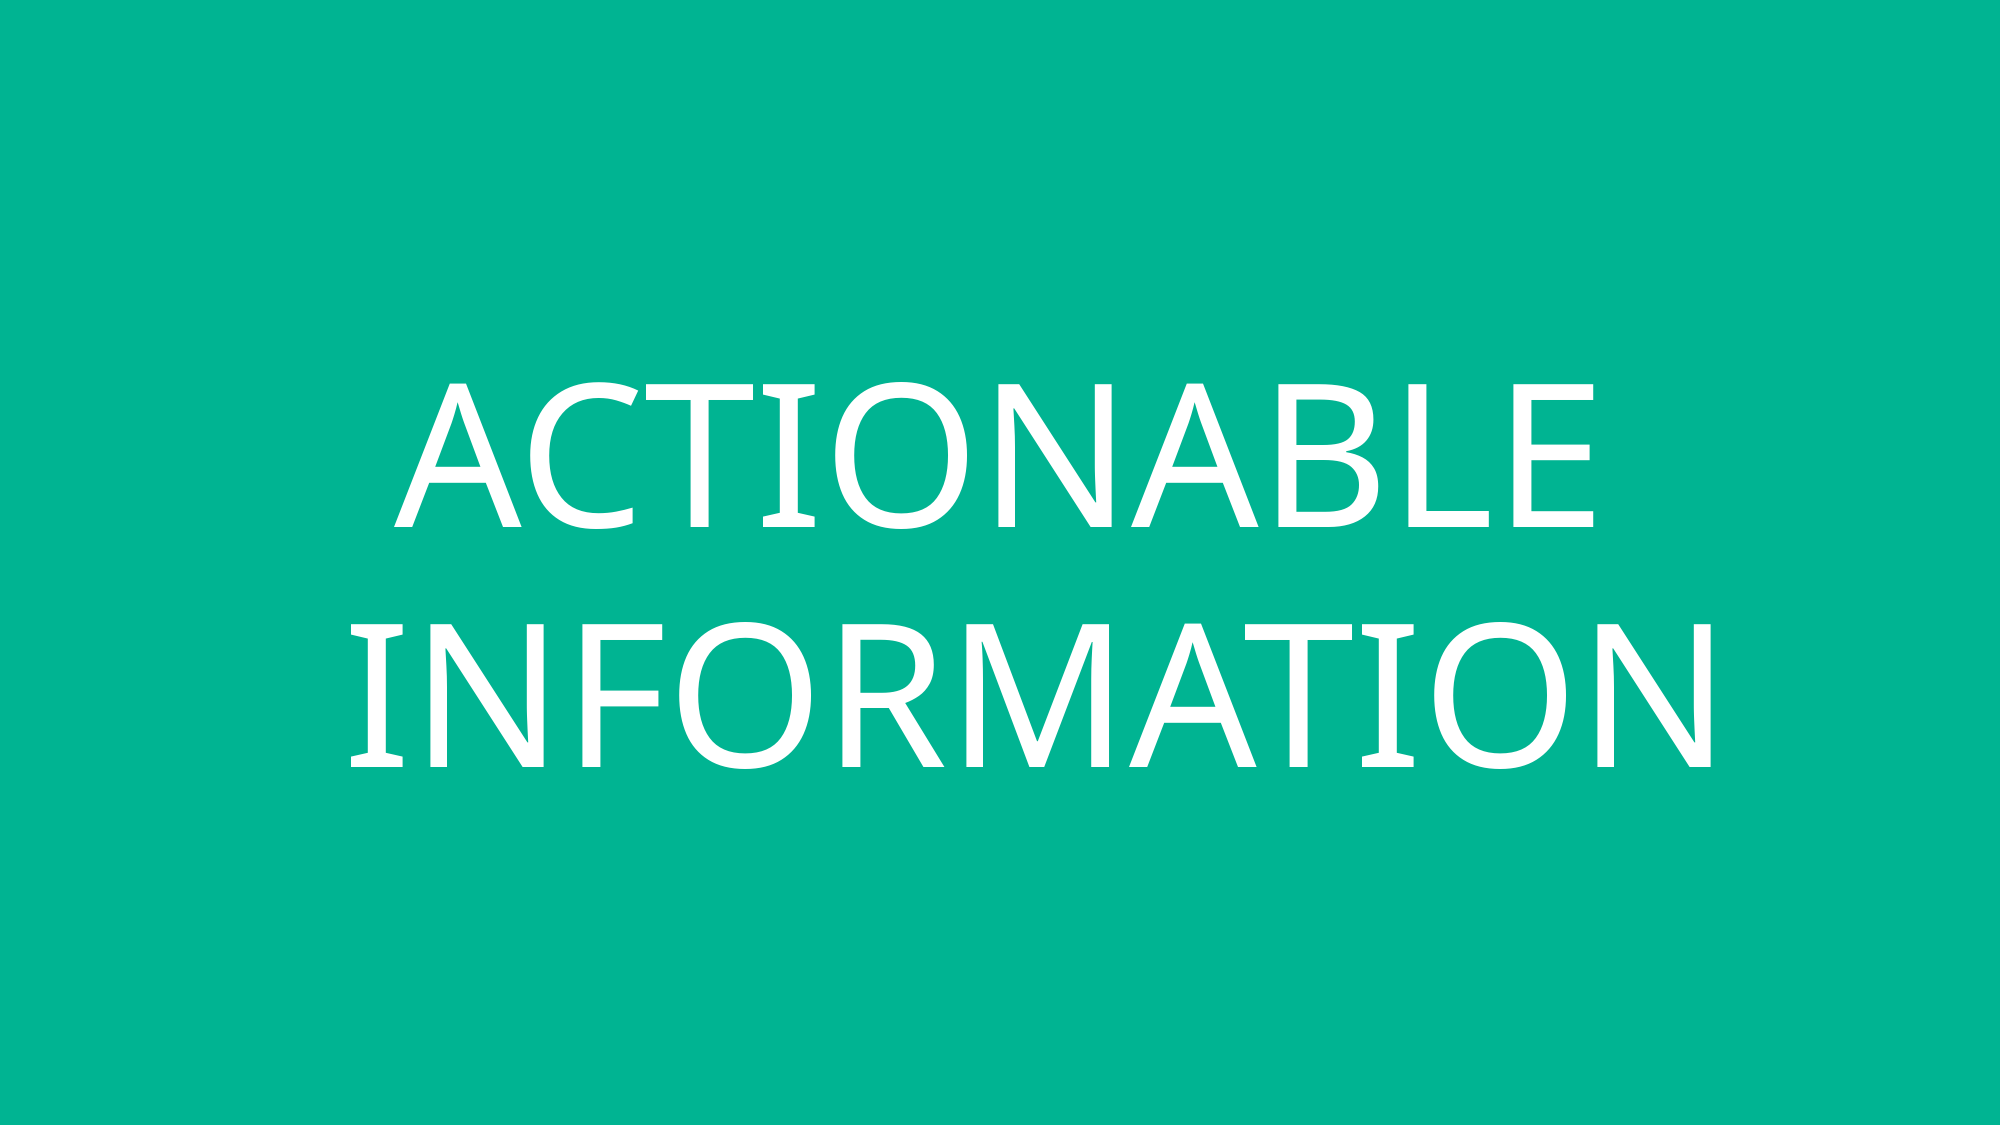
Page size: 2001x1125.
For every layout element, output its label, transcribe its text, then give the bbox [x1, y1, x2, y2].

list Actionable Information [0, 320, 2000, 805]
